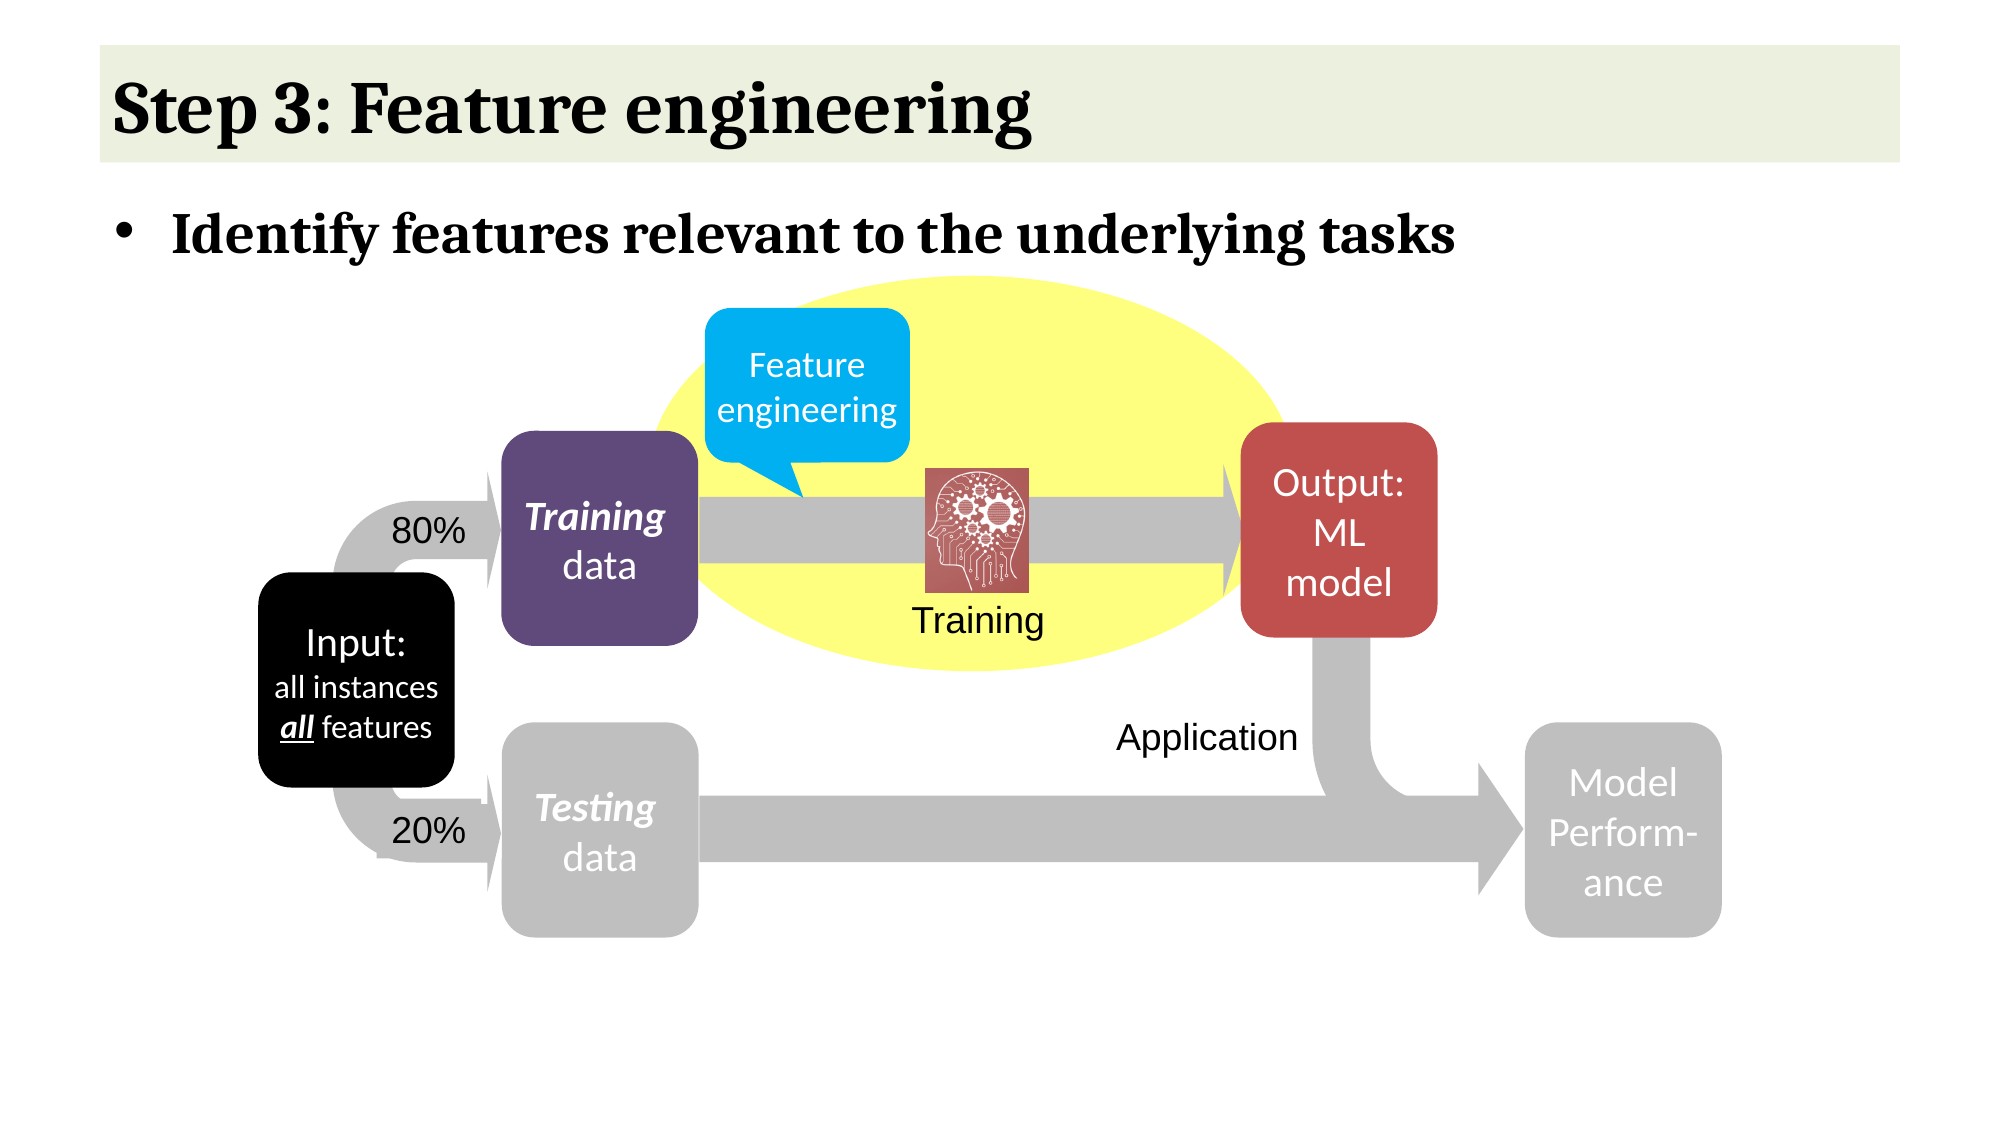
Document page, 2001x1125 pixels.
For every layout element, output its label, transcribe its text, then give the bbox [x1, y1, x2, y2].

title Step 3: Feature engineering [99, 44, 1901, 163]
text_box Model Perform- ance [1522, 720, 1724, 940]
text_box [1310, 658, 1406, 793]
text_box Feature engineering [702, 305, 913, 420]
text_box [332, 430, 694, 647]
text_box Application [1101, 705, 1314, 766]
text_box [702, 760, 1522, 898]
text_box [699, 422, 1438, 650]
list Identify features relevant to the underlying tasks [99, 187, 1901, 1066]
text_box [332, 722, 699, 938]
text_box Input: all instances all features [256, 570, 457, 790]
